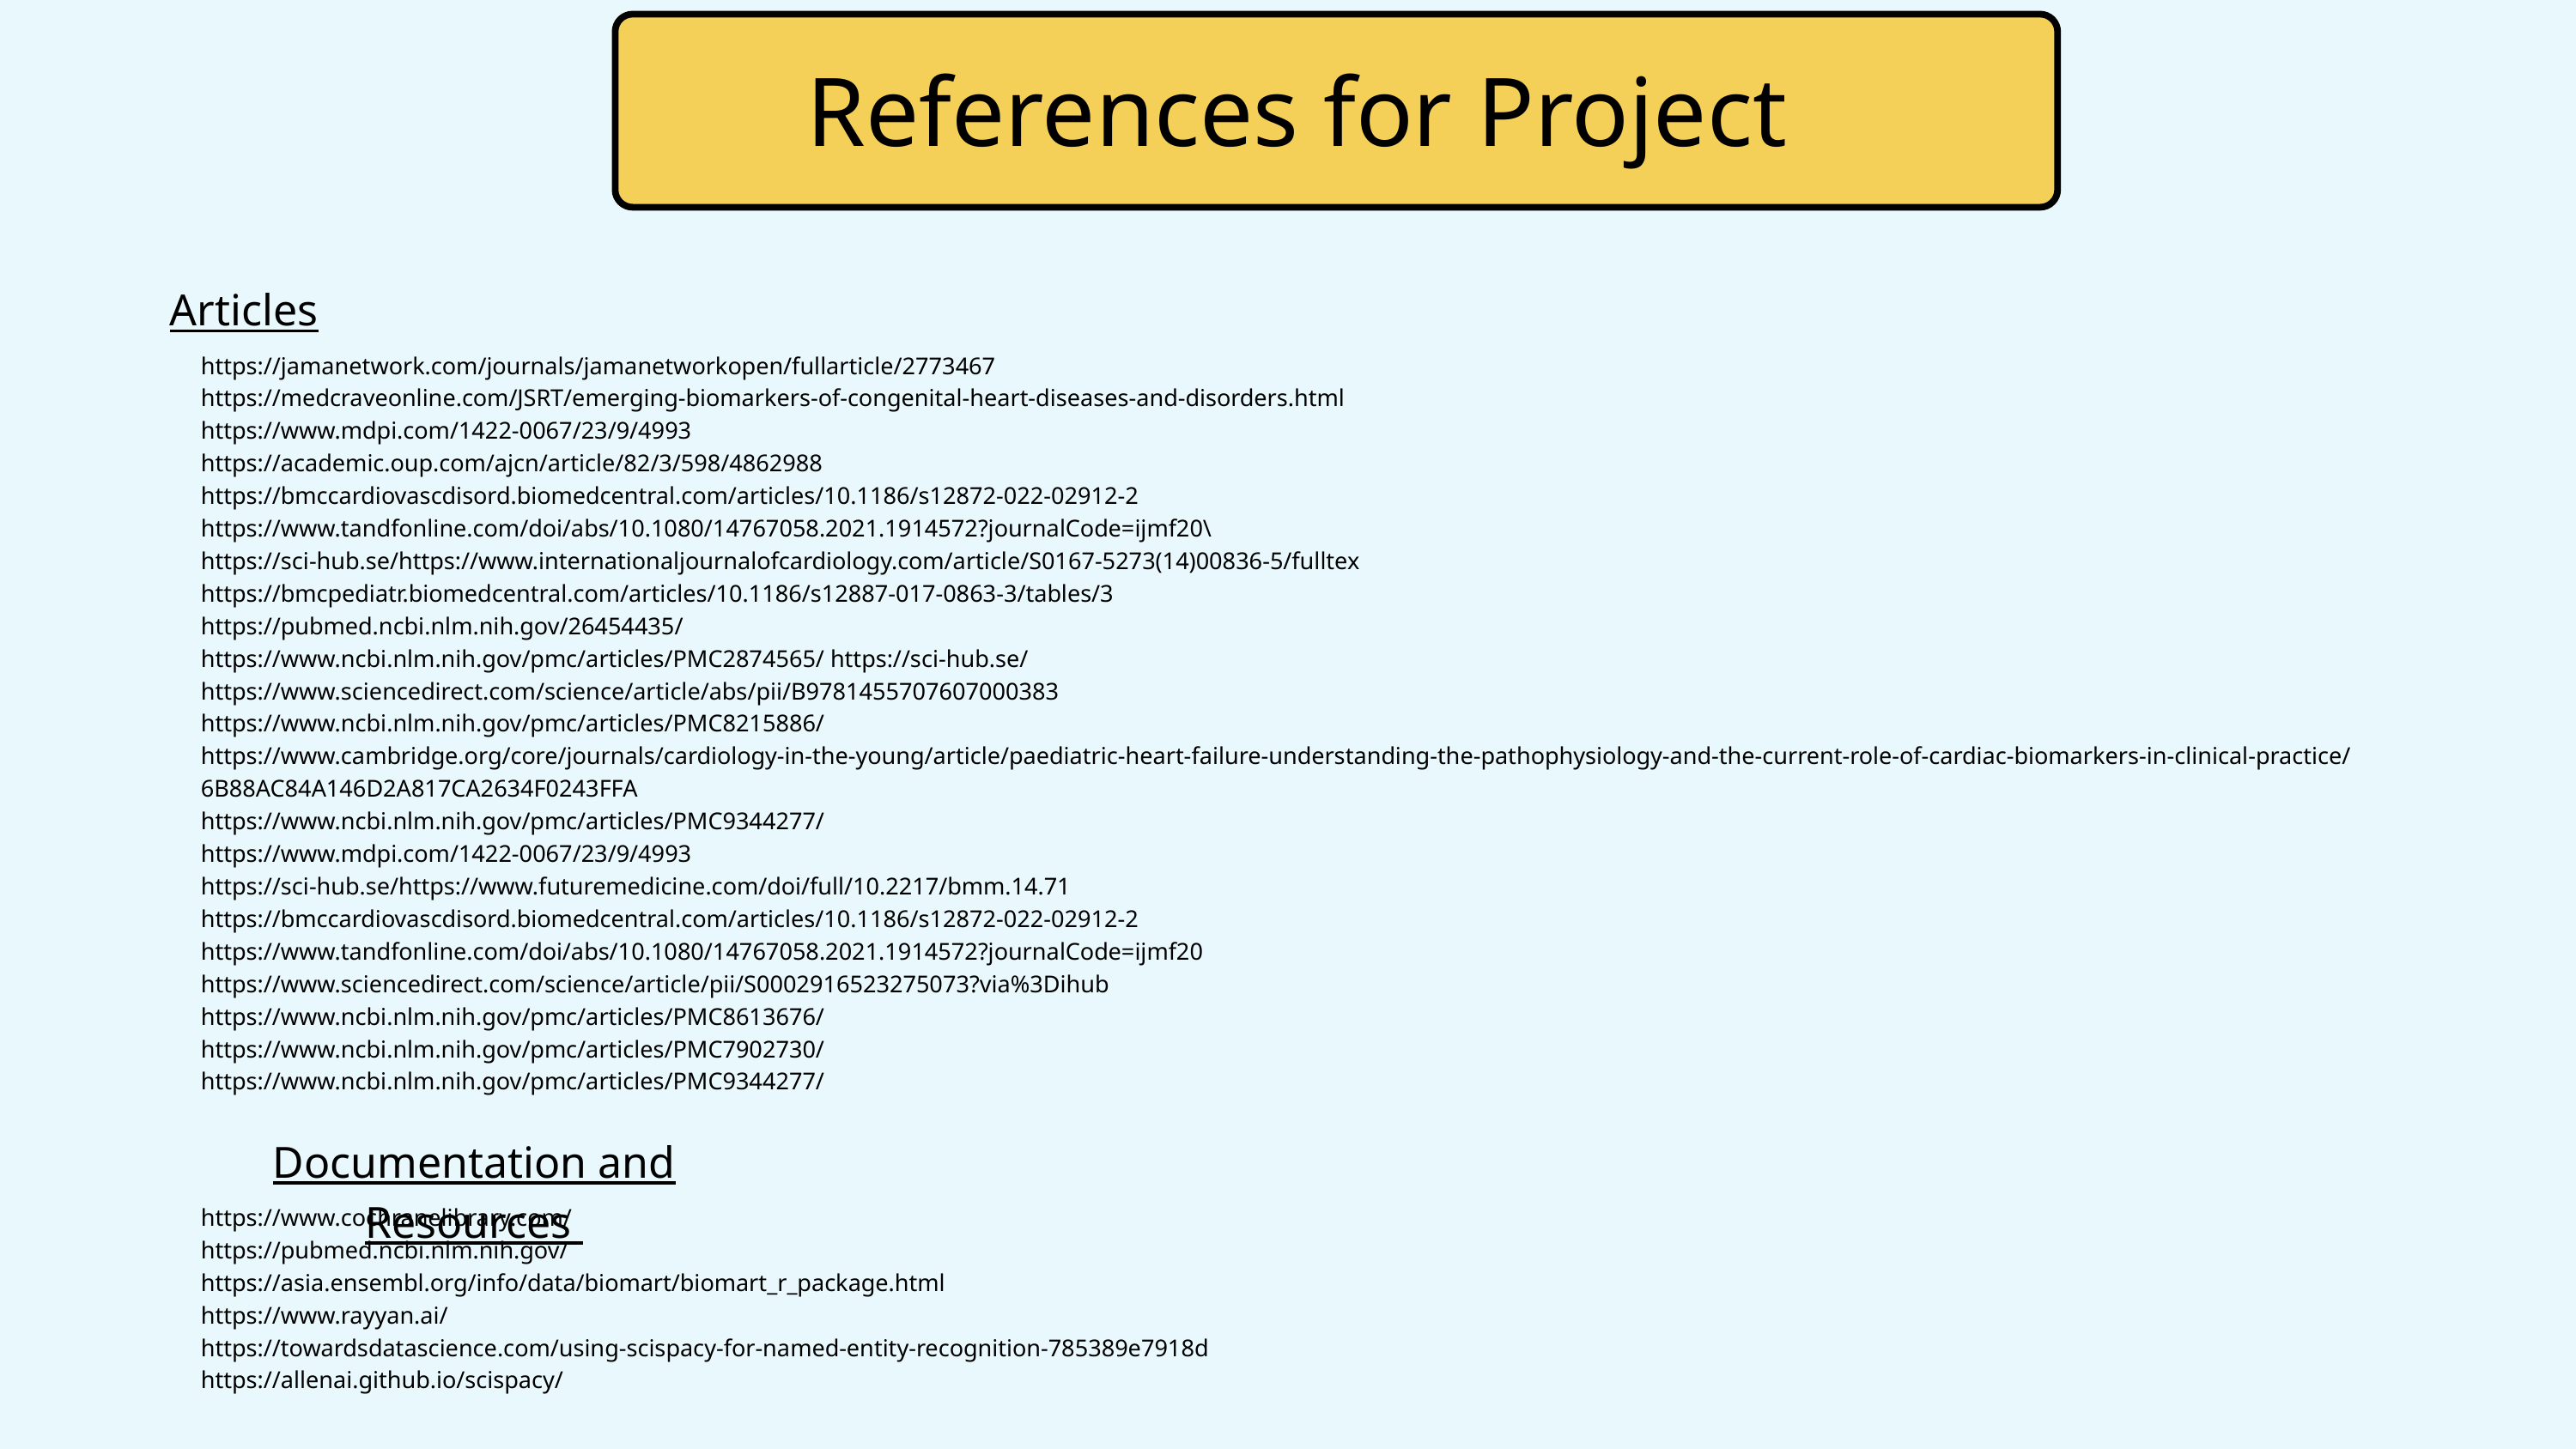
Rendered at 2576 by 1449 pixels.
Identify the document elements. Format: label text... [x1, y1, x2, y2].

text_box Articles [169, 274, 319, 335]
text_box https://www.cochranelibrary.com/ https://pubmed.ncbi.nlm.nih.gov/ https://asia.ensembl.org/info/data/biomart/biomart_r_package.html https://www.rayyan.ai/ https://towardsdatascience.com/using-scispacy-for-named-entity-recognition-785389e7918d https://allenai.github.io/scispacy/ [201, 1197, 1760, 1394]
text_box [615, 14, 2058, 208]
text_box https://jamanetwork.com/journals/jamanetworkopen/fullarticle/2773467 https://medcraveonline.com/JSRT/emerging-biomarkers-of-congenital-heart-diseases-and-disorders.html https://www.mdpi.com/1422-0067/23/9/4993 https://academic.oup.com/ajcn/article/82/3/598/4862988 https://bmccardiovascdisord.biomedcentral.com/articles/10.1186/s12872-022-02912-2 https://www.tandfonline.com/doi/abs/10.1080/14767058.2021.1914572?journalCode=ijmf20\ https://sci-hub.se/https://www.internationaljournalofcardiology.com/article/S0167-5273(14)00836-5/fulltex https://bmcpediatr.biomedcentral.com/articles/10.1186/s12887-017-0863-3/tables/3 https://pubmed.ncbi.nlm.nih.gov/26454435/ https://www.ncbi.nlm.nih.gov/pmc/articles/PMC2874565/ https://sci-hub.se/ https://www.sciencedirect.com/science/article/abs/pii/B9781455707607000383 https://www.ncbi.nlm.nih.gov/pmc/articles/PMC8215886/ https://www.cambridge.org/core/journals/cardiology-in-the-young/article/paediatric-heart-failure-understanding-the-pathophysiology-and-the-current-role-of-cardiac-biomarkers-in-clinical-practice/6B88AC84A146D2A817CA2634F0243FFA https://www.ncbi.nlm.nih.gov/pmc/articles/PMC9344277/ https://www.mdpi.com/1422-0067/23/9/4993 https://sci-hub.se/https://www.futuremedicine.com/doi/full/10.2217/bmm.14.71 https://bmccardiovascdisord.biomedcentral.com/articles/10.1186/s12872-022-02912-2 https://www.tandfonline.com/doi/abs/10.1080/14767058.2021.1914572?journalCode=ijmf20 https://www.sciencedirect.com/science/article/pii/S0002916523275073?via%3Dihub https://www.ncbi.nlm.nih.gov/pmc/articles/PMC8613676/ https://www.ncbi.nlm.nih.gov/pmc/articles/PMC7902730/ https://www.ncbi.nlm.nih.gov/pmc/articles/PMC9344277/ [201, 346, 2576, 1128]
text_box Documentation and Resources [169, 1126, 779, 1246]
